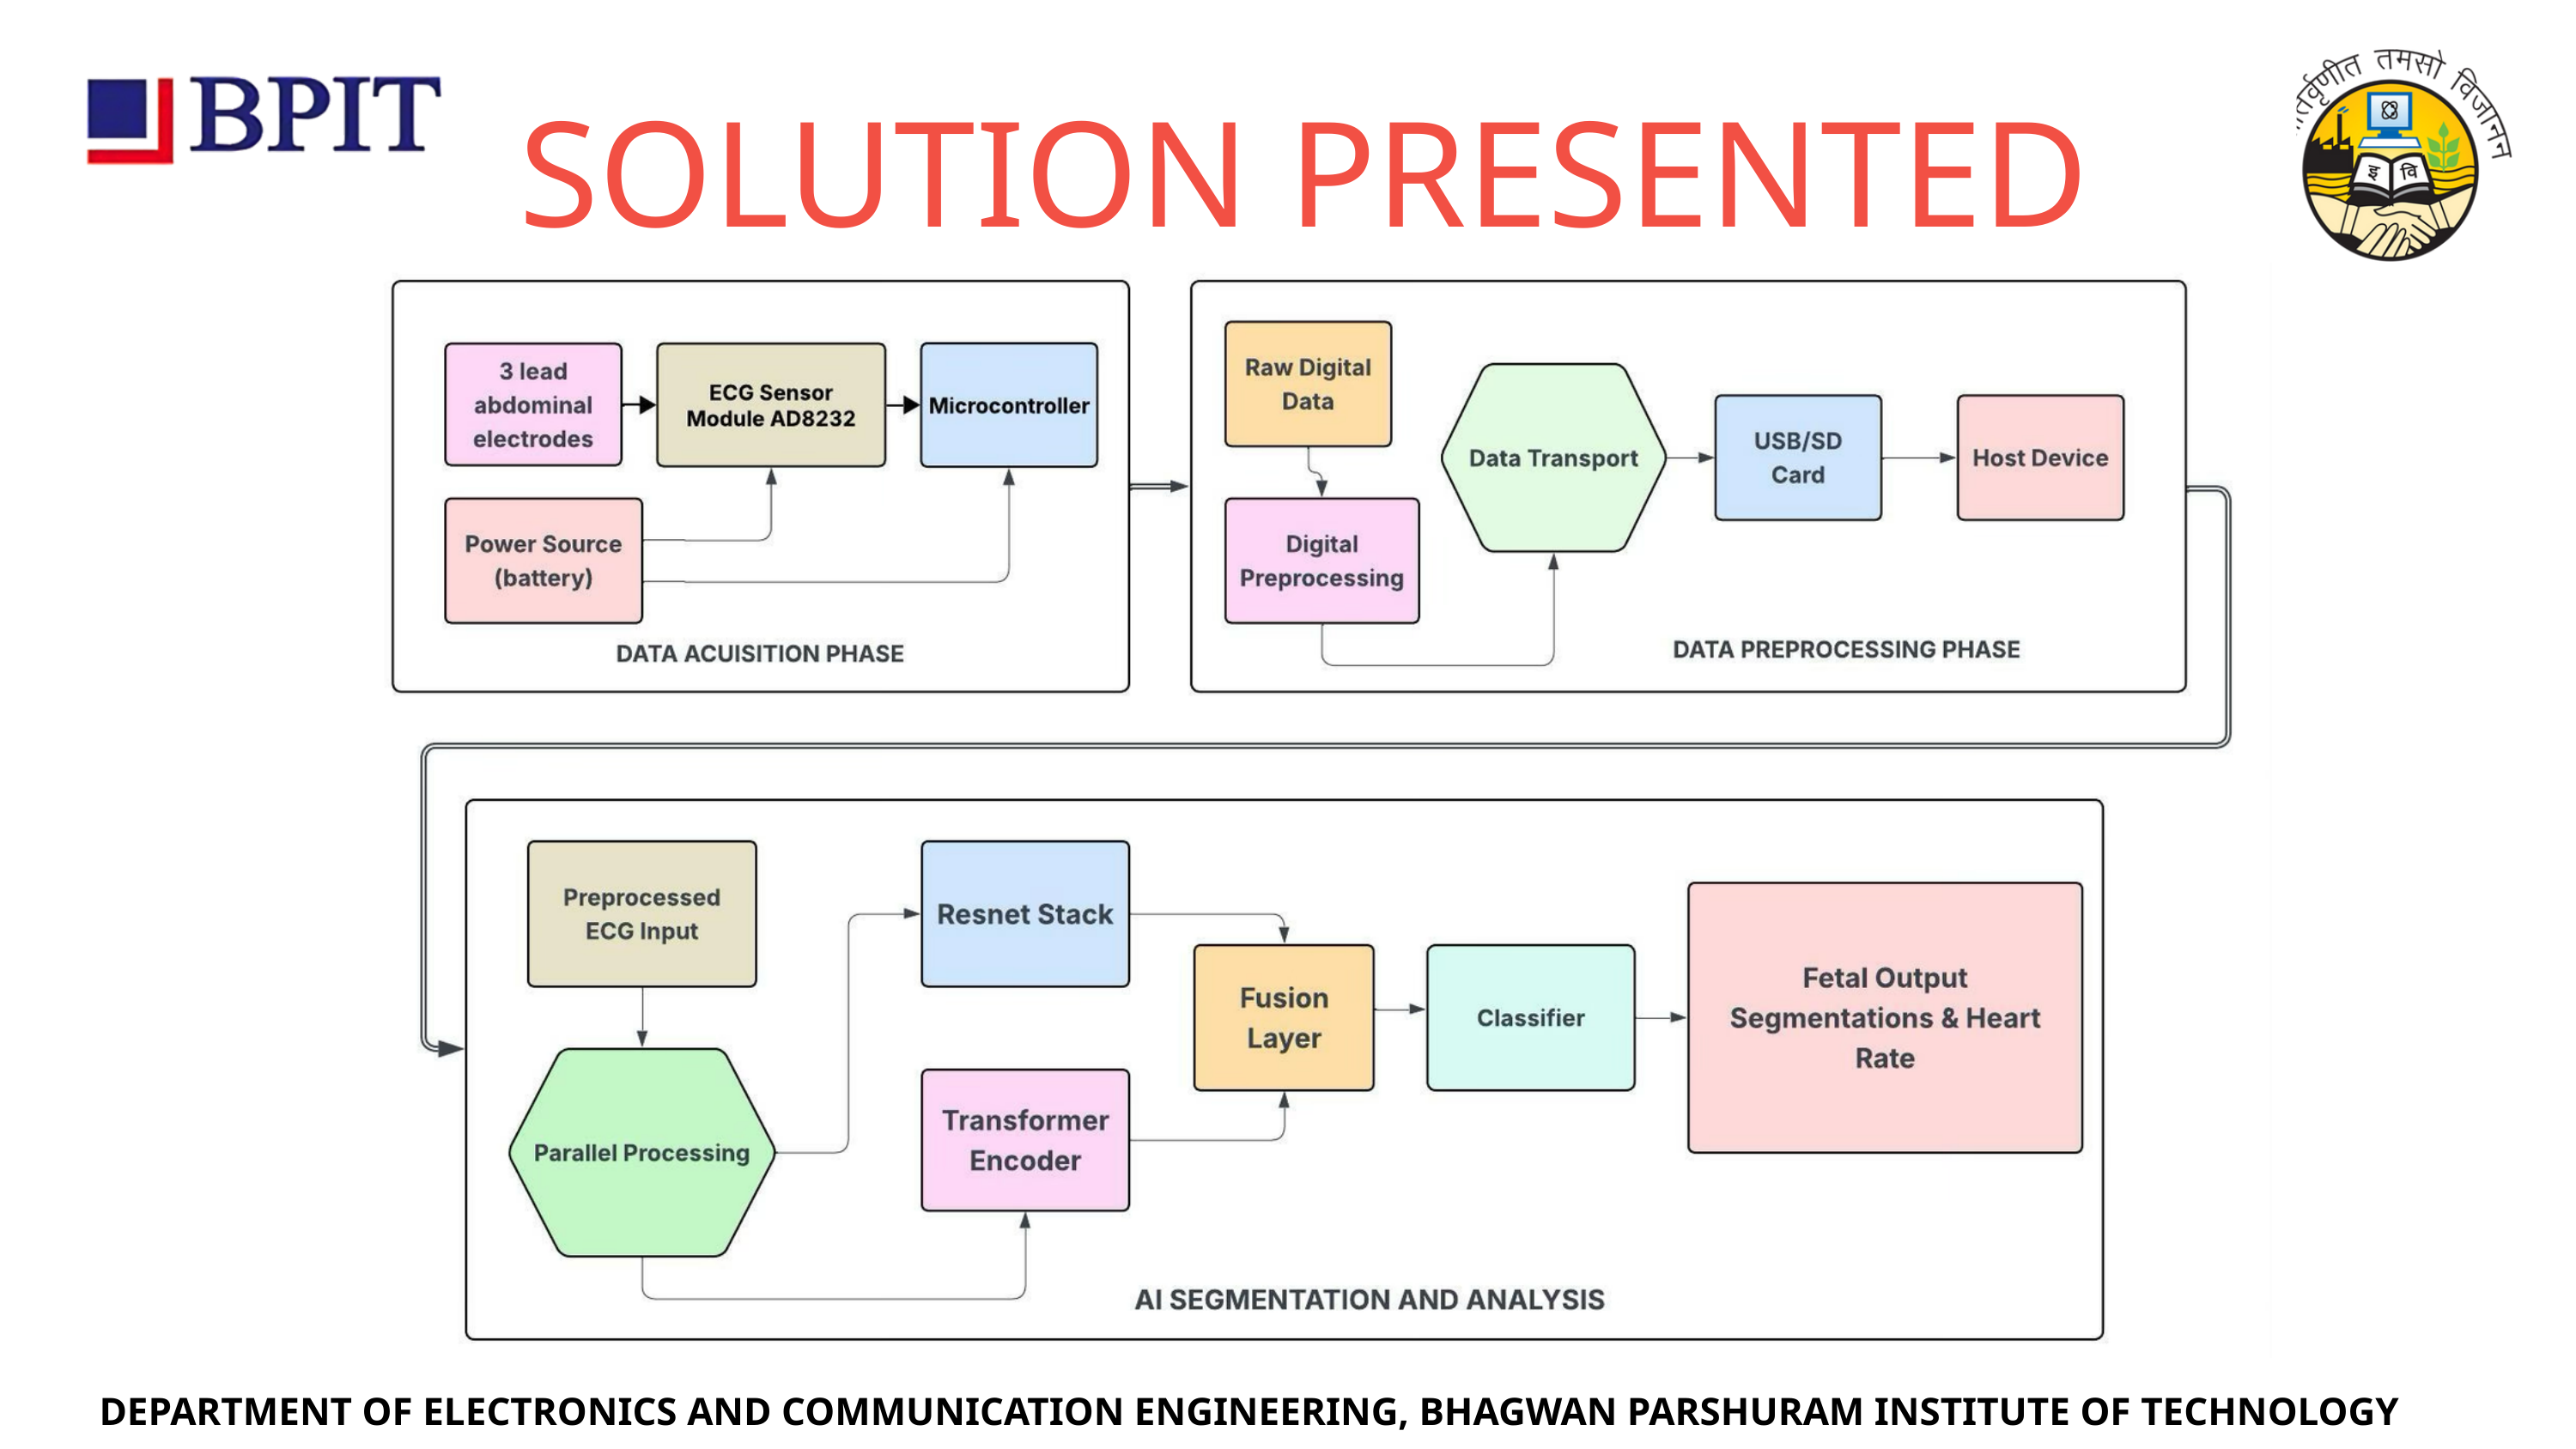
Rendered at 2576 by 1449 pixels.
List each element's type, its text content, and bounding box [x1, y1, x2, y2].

text_box [351, 263, 2272, 1358]
text_box SOLUTION PRESENTED [519, 101, 2296, 258]
text_box [2296, 47, 2514, 264]
text_box DEPARTMENT OF ELECTRONICS AND COMMUNICATION ENGINEERING, BHAGWAN PARSHURAM INSTITUTE OF TECHNOLOGY [0, 1392, 2507, 1449]
text_box [62, 47, 449, 193]
